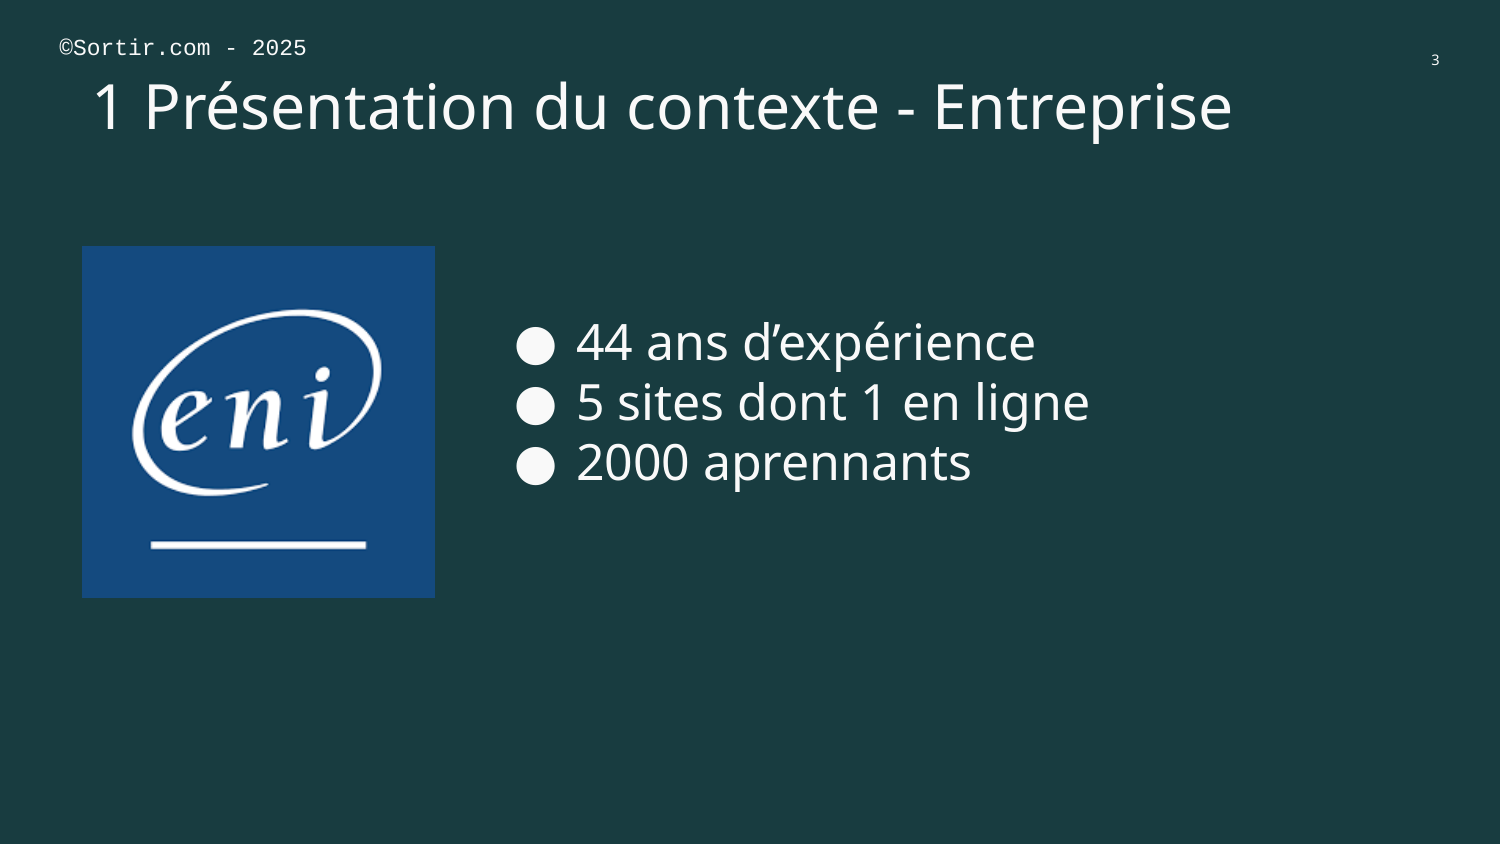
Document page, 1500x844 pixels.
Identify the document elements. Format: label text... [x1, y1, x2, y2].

text_box 1 Présentation du contexte - Entreprise [76, 60, 1379, 158]
picture [82, 245, 435, 598]
text_box 44 ans d’expérience 5 sites dont 1 en ligne 2000 aprennants [486, 295, 1500, 696]
slide_number ‹#› [1349, 35, 1440, 75]
subtitle ©Sortir.com - 2025 [59, 35, 743, 75]
